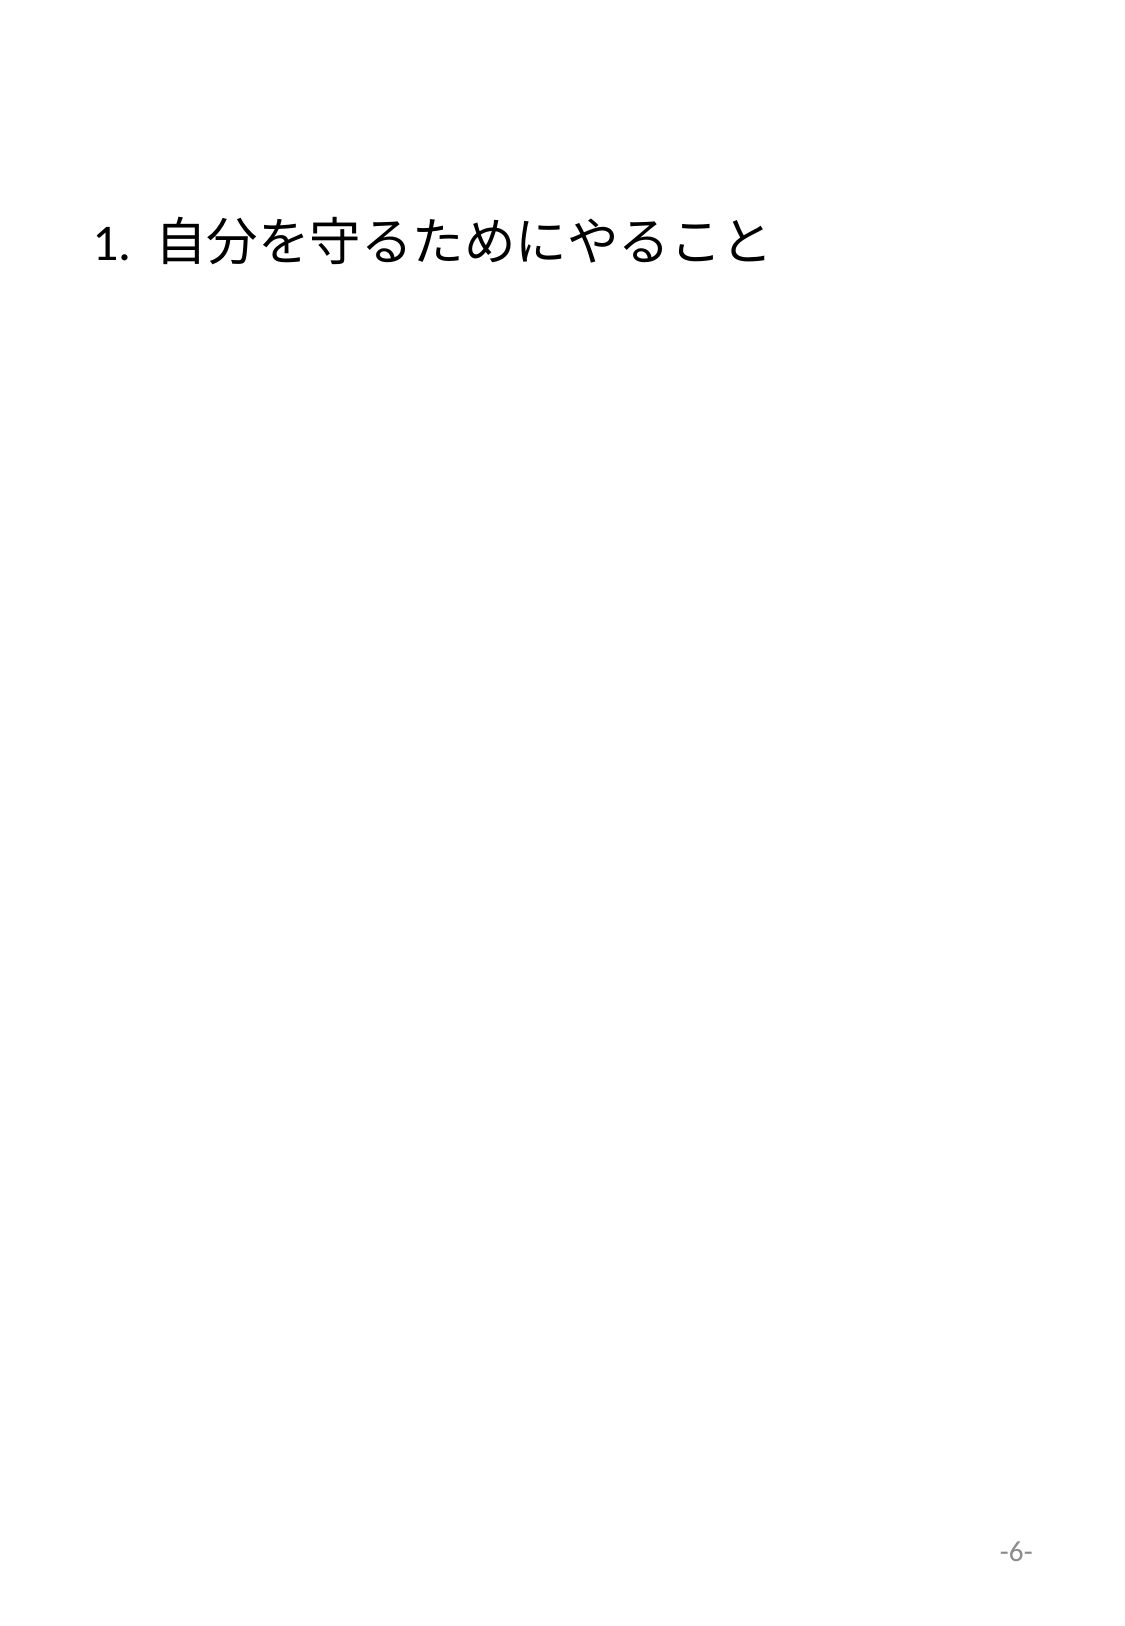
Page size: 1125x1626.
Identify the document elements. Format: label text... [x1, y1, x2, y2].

title 1. 自分を守るためにやること [77, 86, 1048, 401]
slide_number -6- [794, 1506, 1048, 1593]
